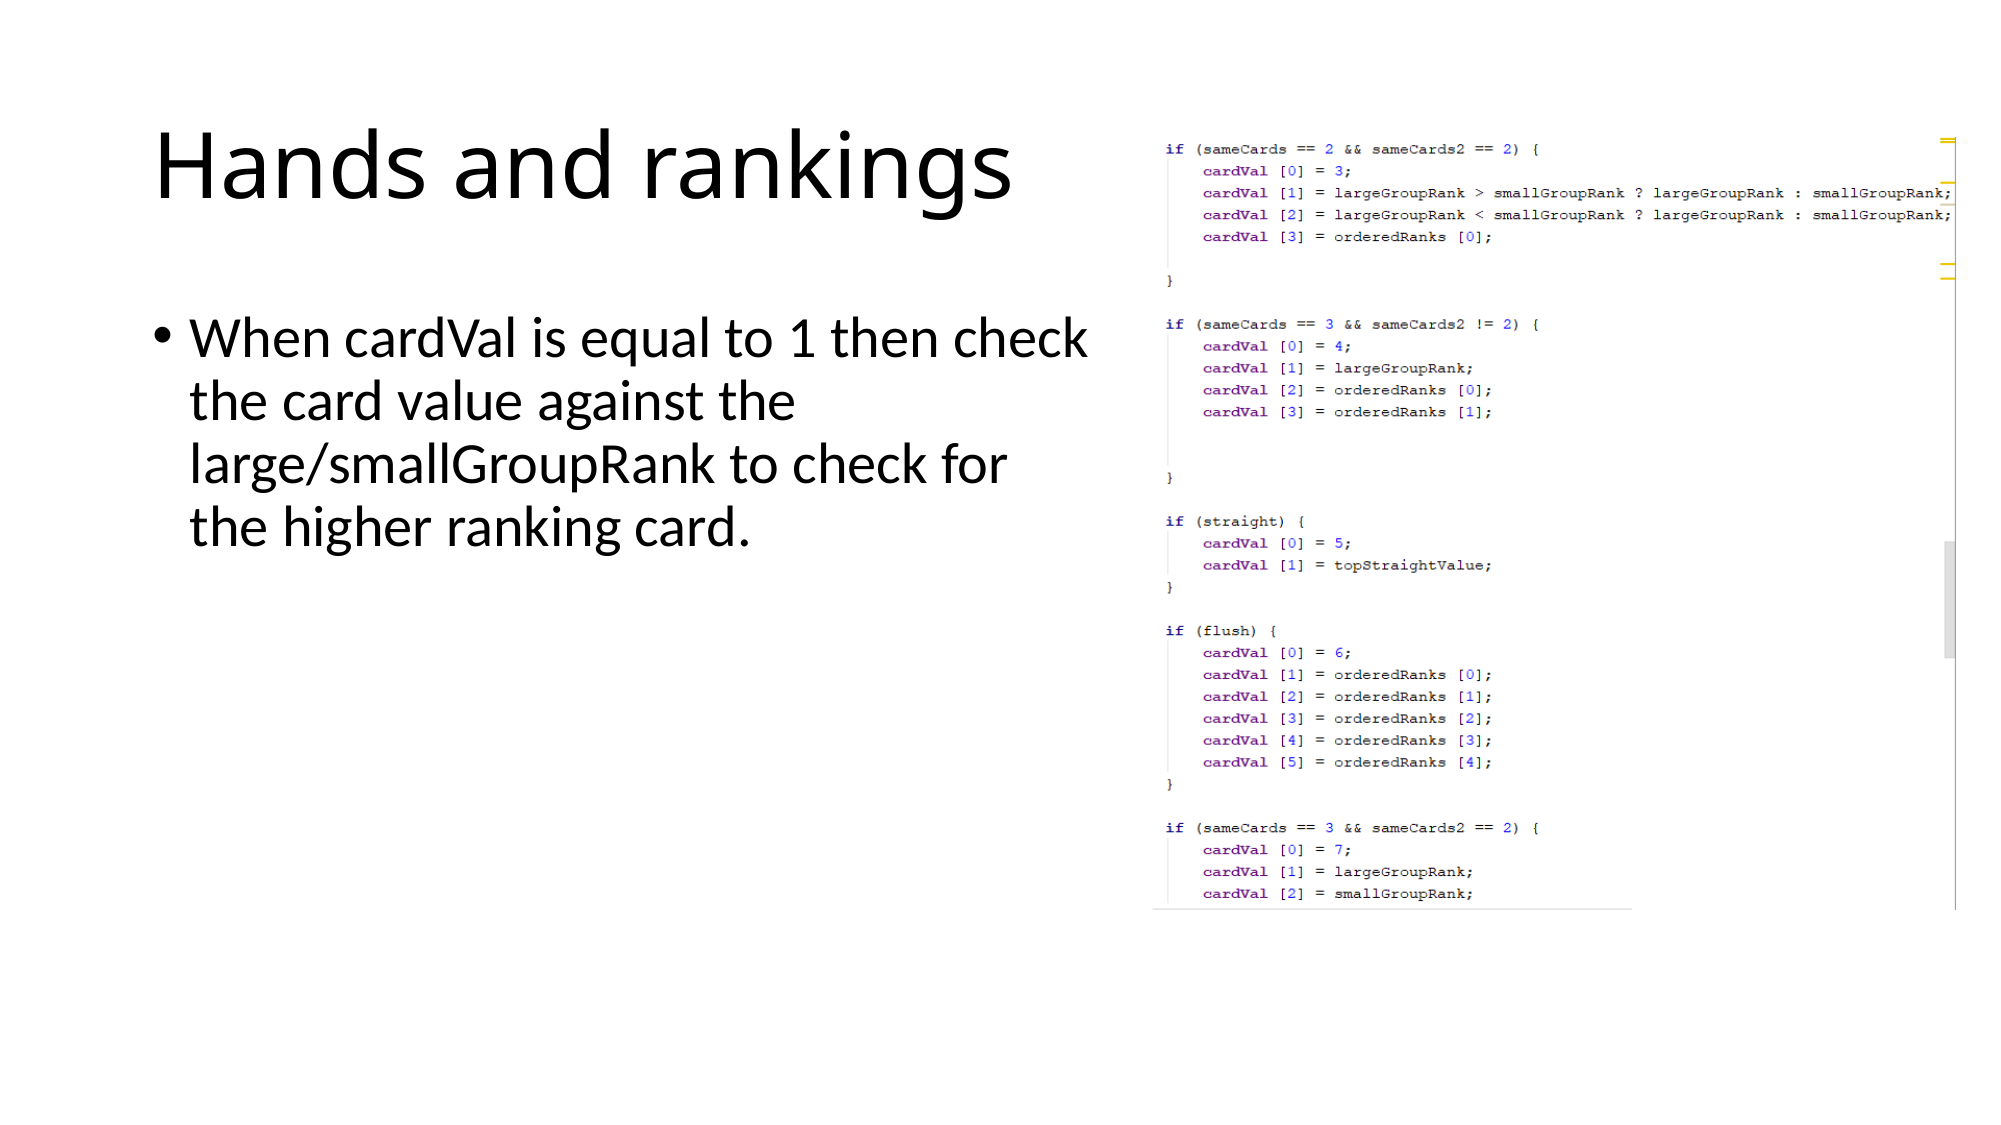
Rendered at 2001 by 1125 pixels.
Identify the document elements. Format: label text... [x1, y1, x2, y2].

title Hands and rankings [137, 59, 1863, 278]
list When cardVal is equal to 1 then check the card value against the large/smallGroupRank to check for the higher ranking card. [137, 299, 1109, 1014]
picture [1152, 137, 1957, 910]
